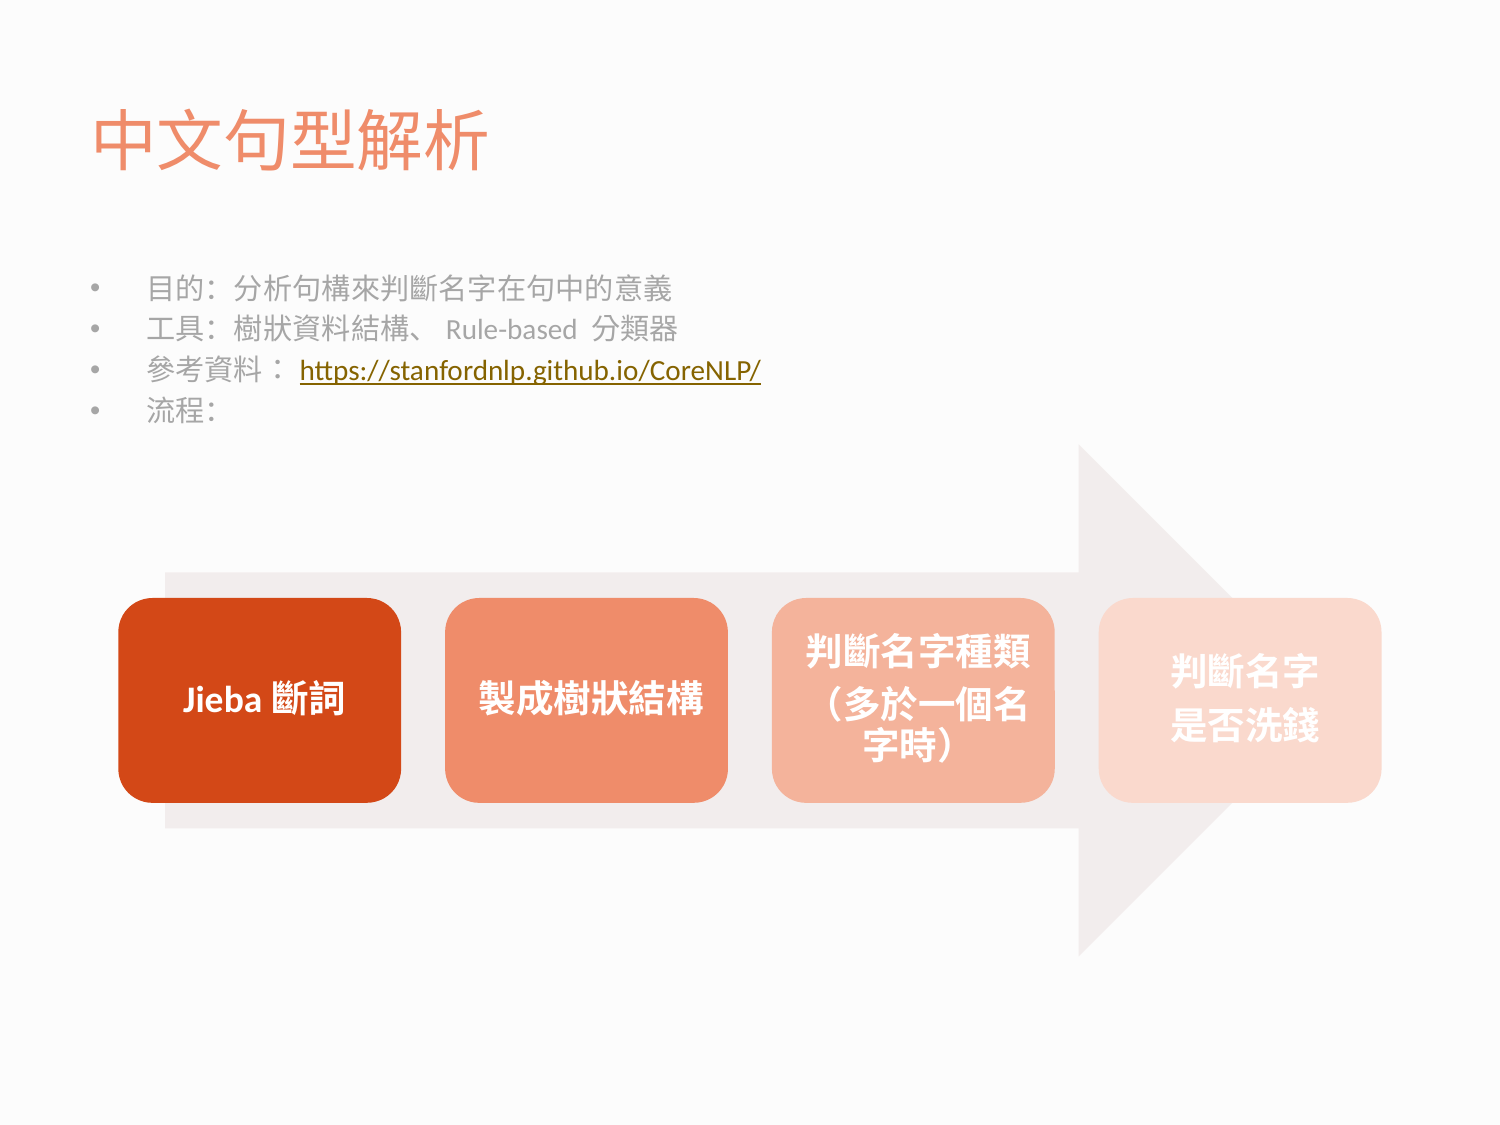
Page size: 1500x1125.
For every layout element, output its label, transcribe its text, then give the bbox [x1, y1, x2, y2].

list 目的：分析句構來判斷名字在句中的意義 工具：樹狀資料結構、Rule-based 分類器 參考資料：https://stanfordnlp.github.io/CoreNLP/ 流程： [75, 262, 1425, 1005]
title 中文句型解析 [75, 45, 1425, 233]
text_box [117, 444, 1383, 957]
